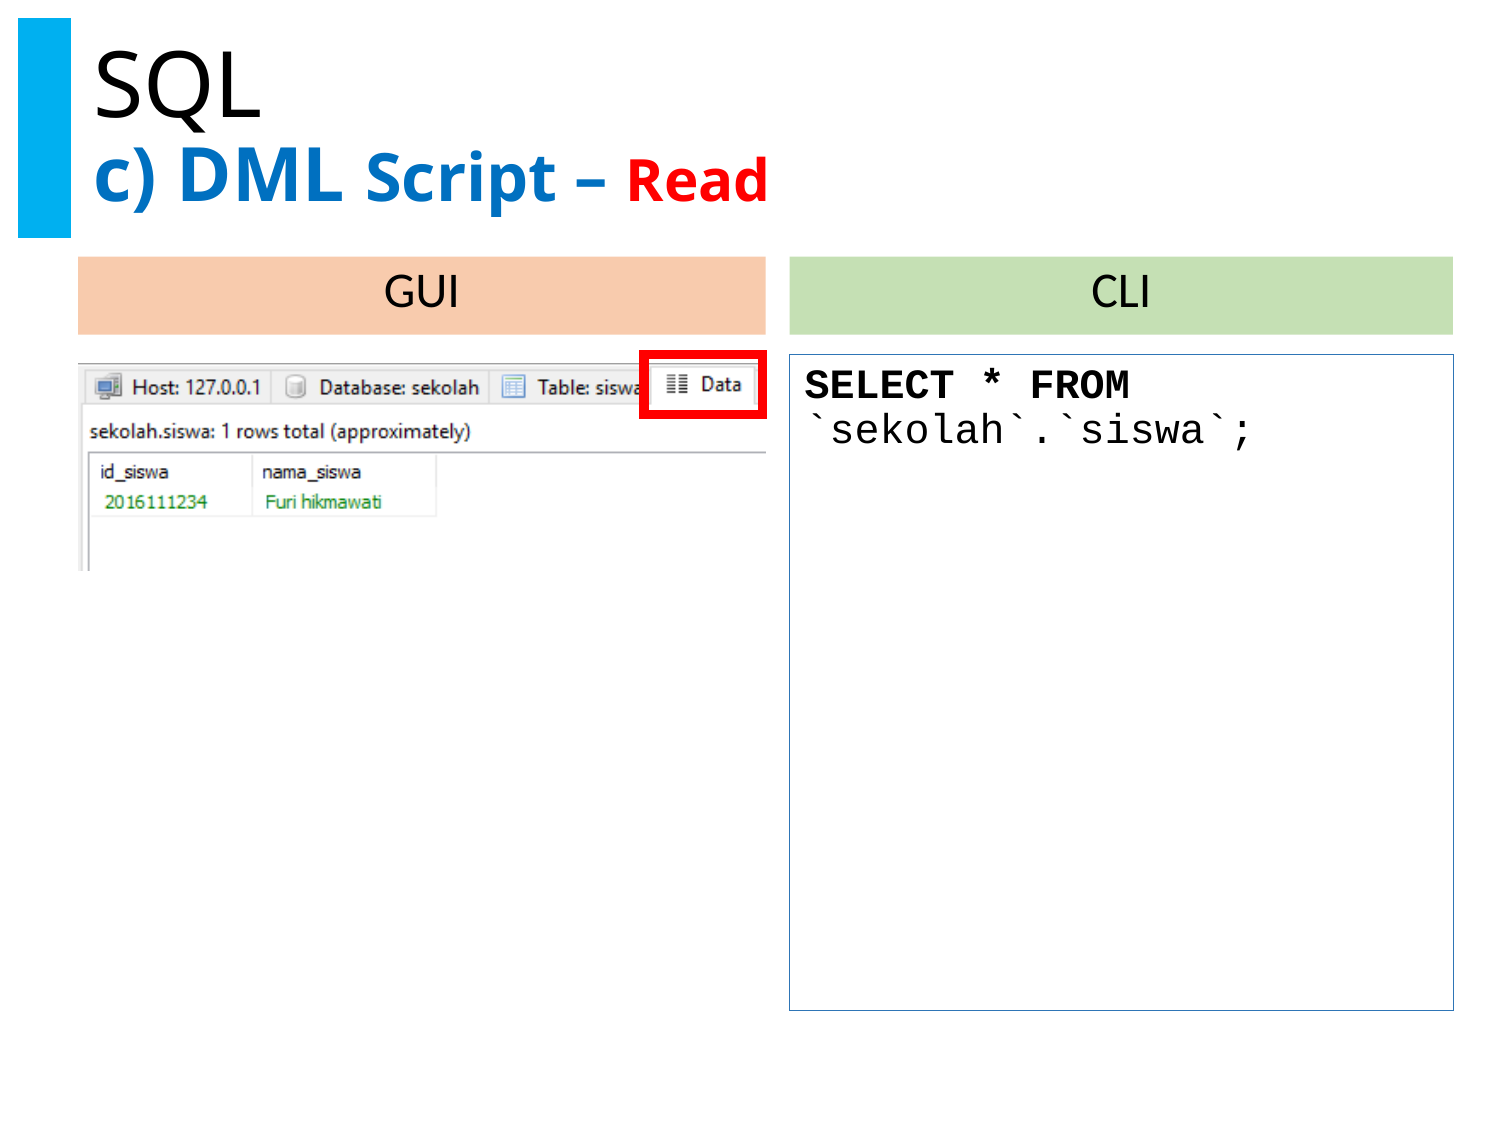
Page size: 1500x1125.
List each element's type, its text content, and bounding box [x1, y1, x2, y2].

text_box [78, 354, 766, 571]
text_box GUI [78, 256, 766, 335]
list SELECT * FROM `sekolah`.`siswa`; [789, 354, 1454, 1011]
text_box CLI [789, 256, 1453, 335]
title SQL c) DML Script – Read [78, 19, 1443, 237]
